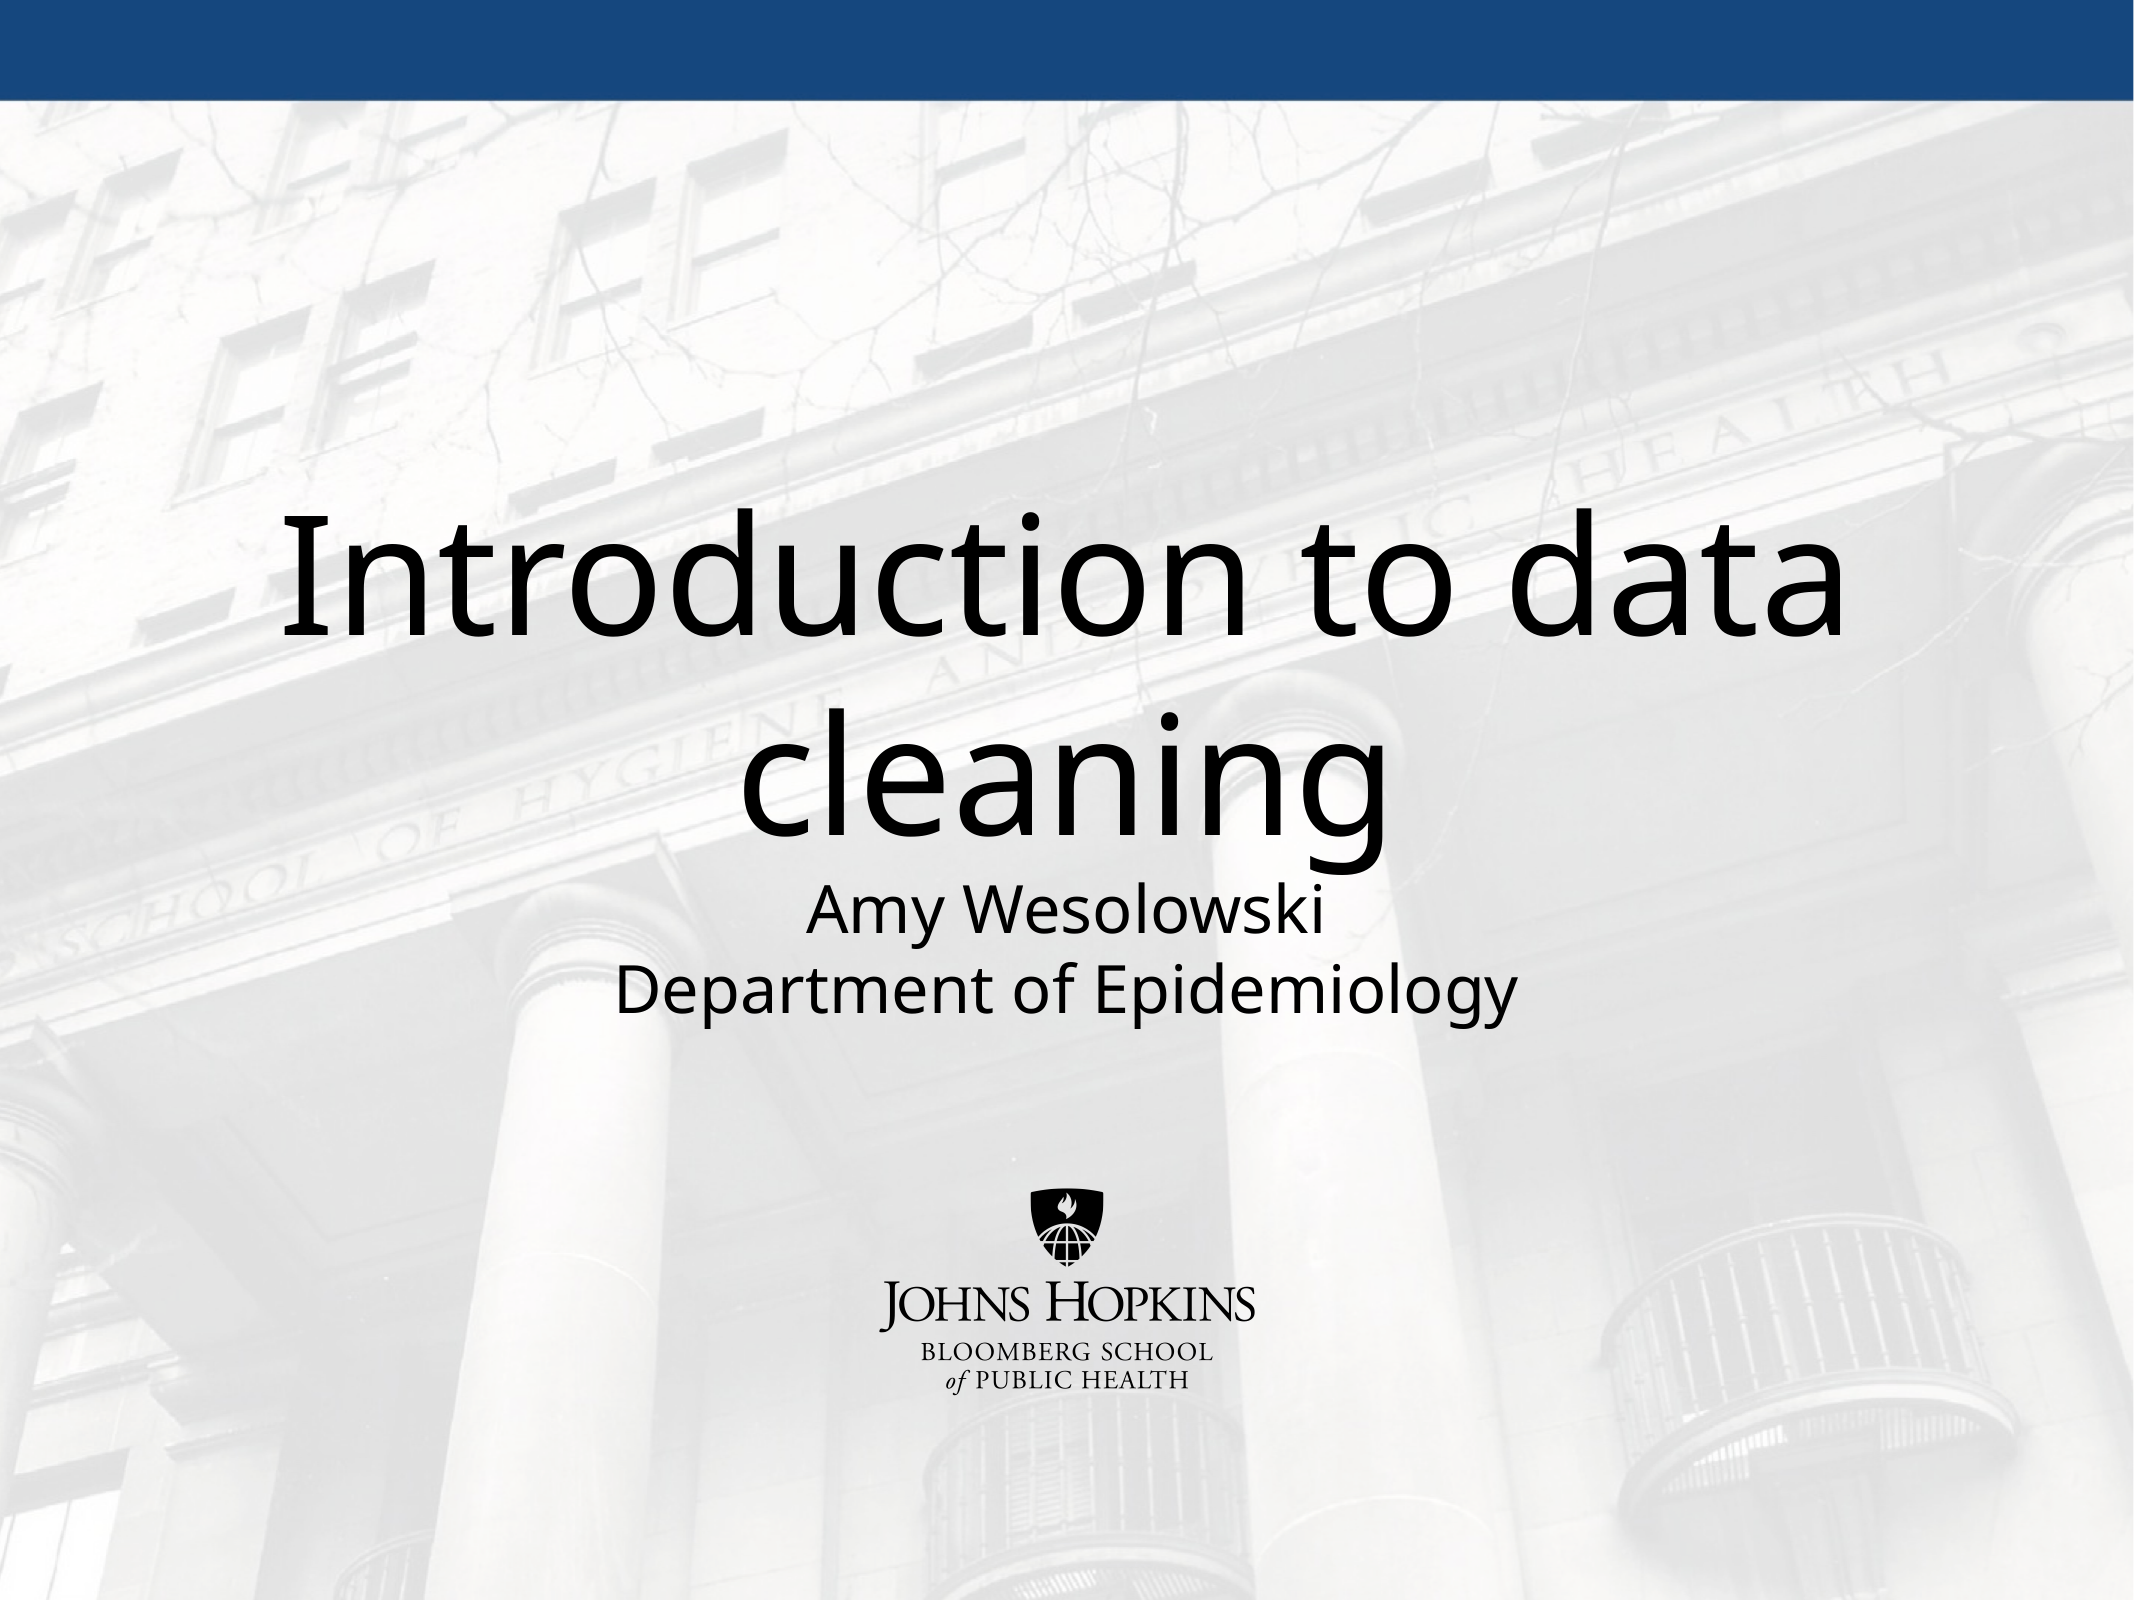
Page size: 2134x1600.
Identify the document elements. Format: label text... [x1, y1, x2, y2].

subtitle Amy Wesolowski Department of Epidemiology [207, 857, 1926, 1193]
picture [0, 0, 2134, 1600]
title Introduction to data cleaning [207, 334, 1926, 857]
